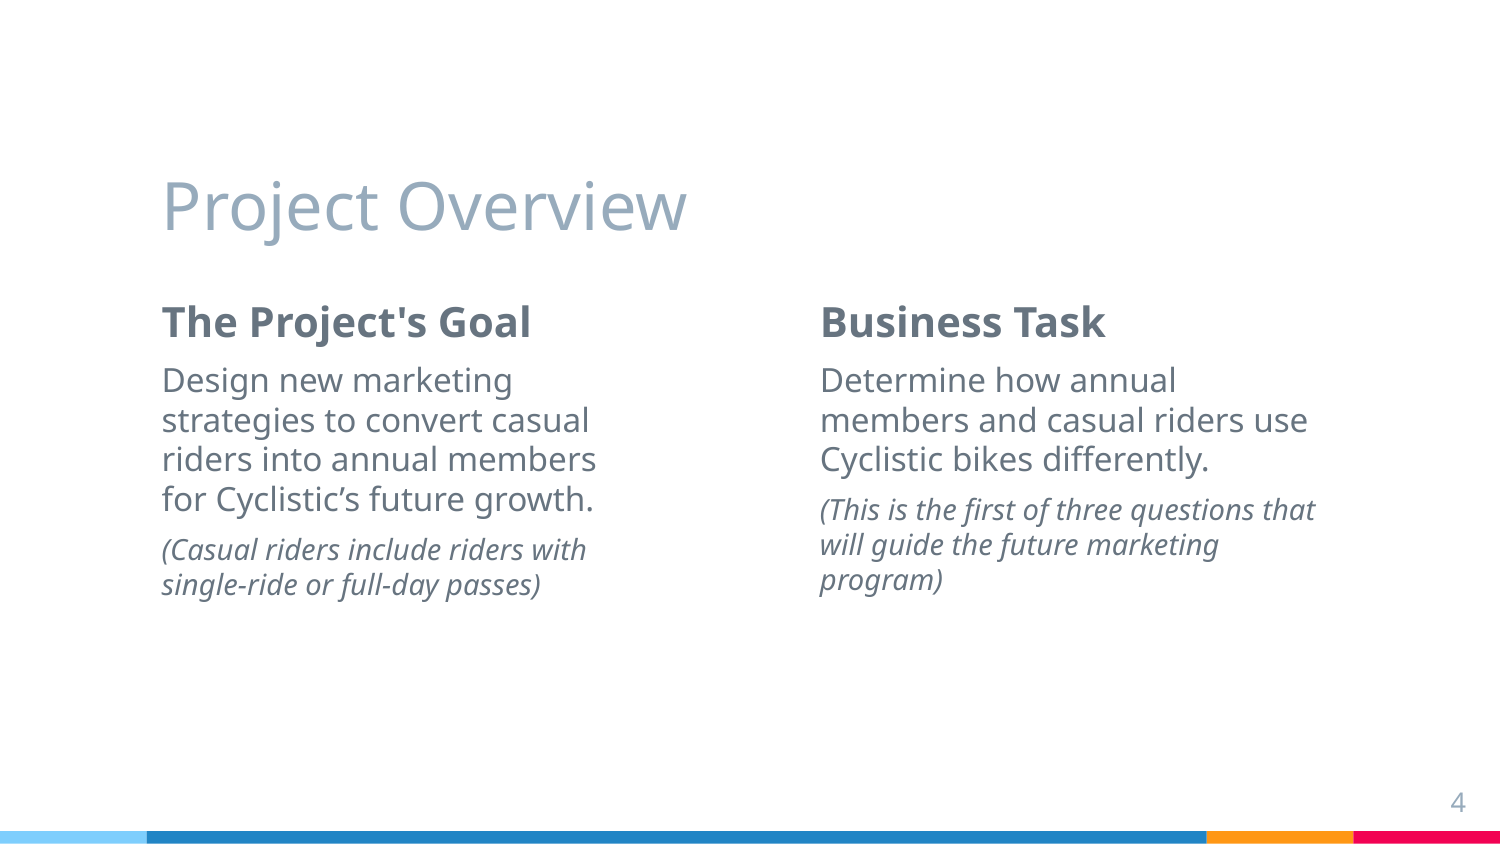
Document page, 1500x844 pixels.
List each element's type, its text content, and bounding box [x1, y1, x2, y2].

slide_number 4 [1391, 770, 1482, 822]
list The Project's Goal Design new marketing strategies to convert casual riders into annual members for Cyclistic’s future growth. (Casual riders include riders with single-ride or full-day passes) [146, 281, 662, 562]
list Business Task Determine how annual members and casual riders use Cyclistic bikes differently. (This is the first of three questions that will guide the future marketing program) [804, 281, 1336, 562]
title Project Overview [146, 118, 1207, 259]
